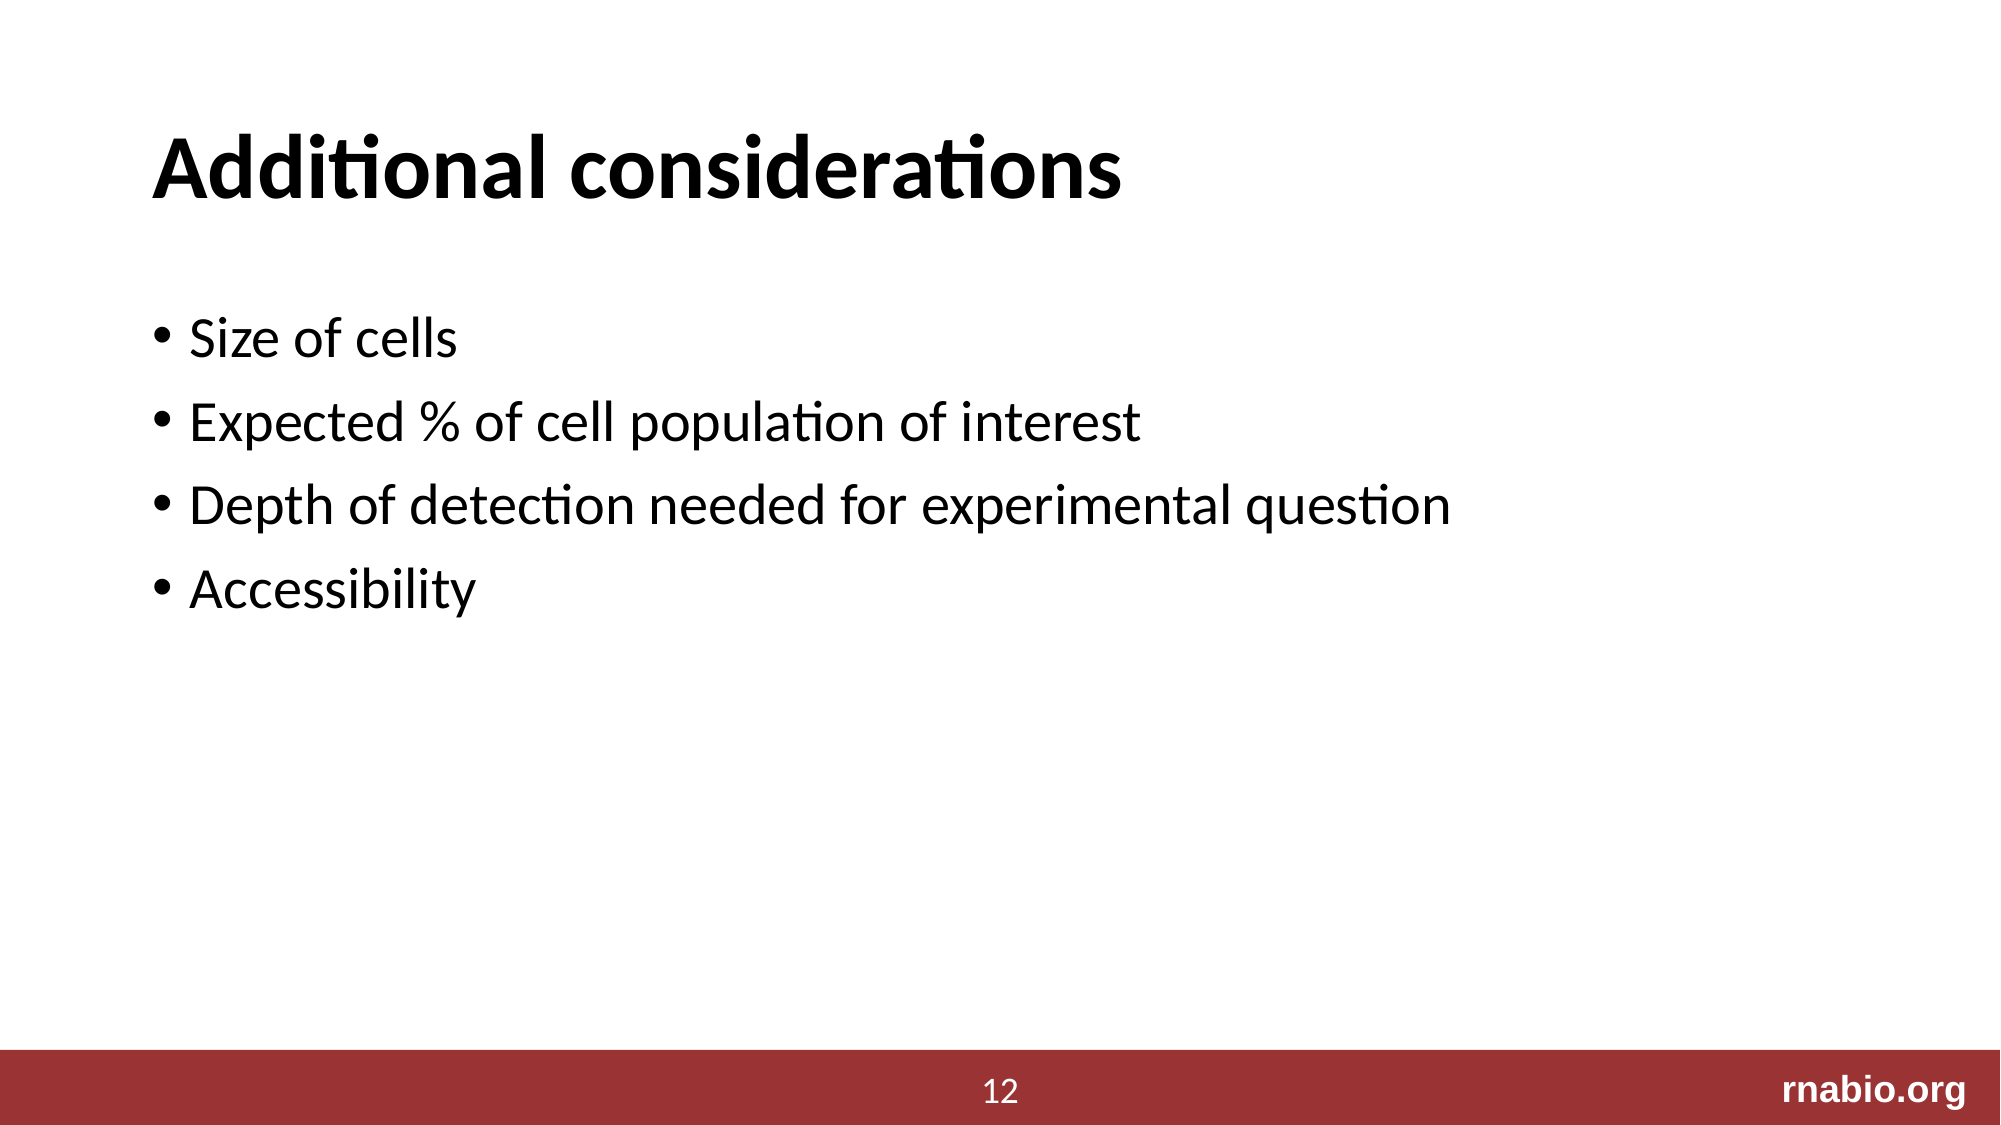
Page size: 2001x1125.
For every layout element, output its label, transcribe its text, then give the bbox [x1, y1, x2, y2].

list Size of cells Expected % of cell population of interest Depth of detection needed for experimental question Accessibility [137, 299, 1863, 1014]
title Additional considerations [137, 59, 1863, 278]
